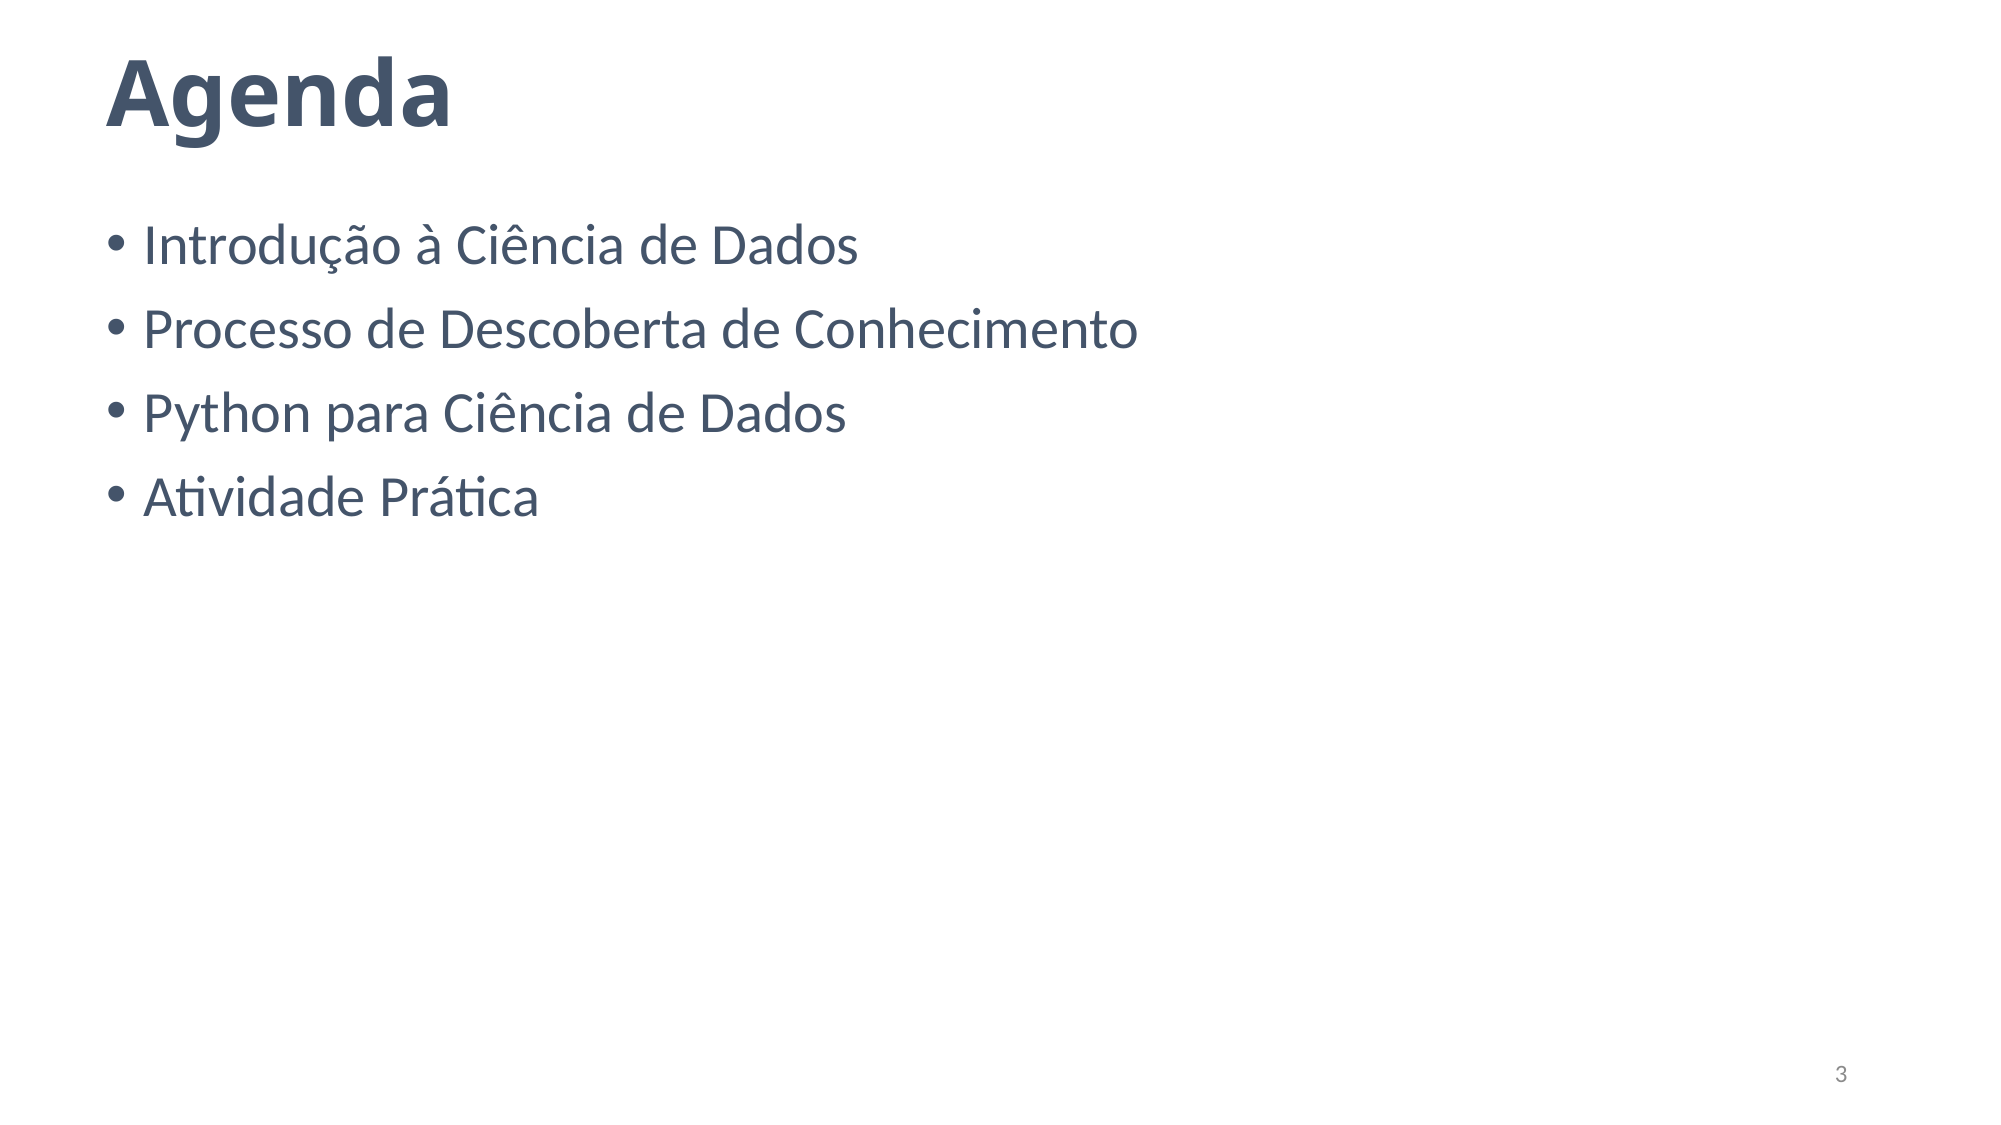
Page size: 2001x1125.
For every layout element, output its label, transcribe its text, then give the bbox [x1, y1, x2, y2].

slide_number 3 [1412, 1042, 1863, 1103]
title Agenda [91, 15, 1946, 178]
list Introdução à Ciência de Dados Processo de Descoberta de Conhecimento Python para Ciência de Dados Atividade Prática [91, 206, 1946, 1014]
